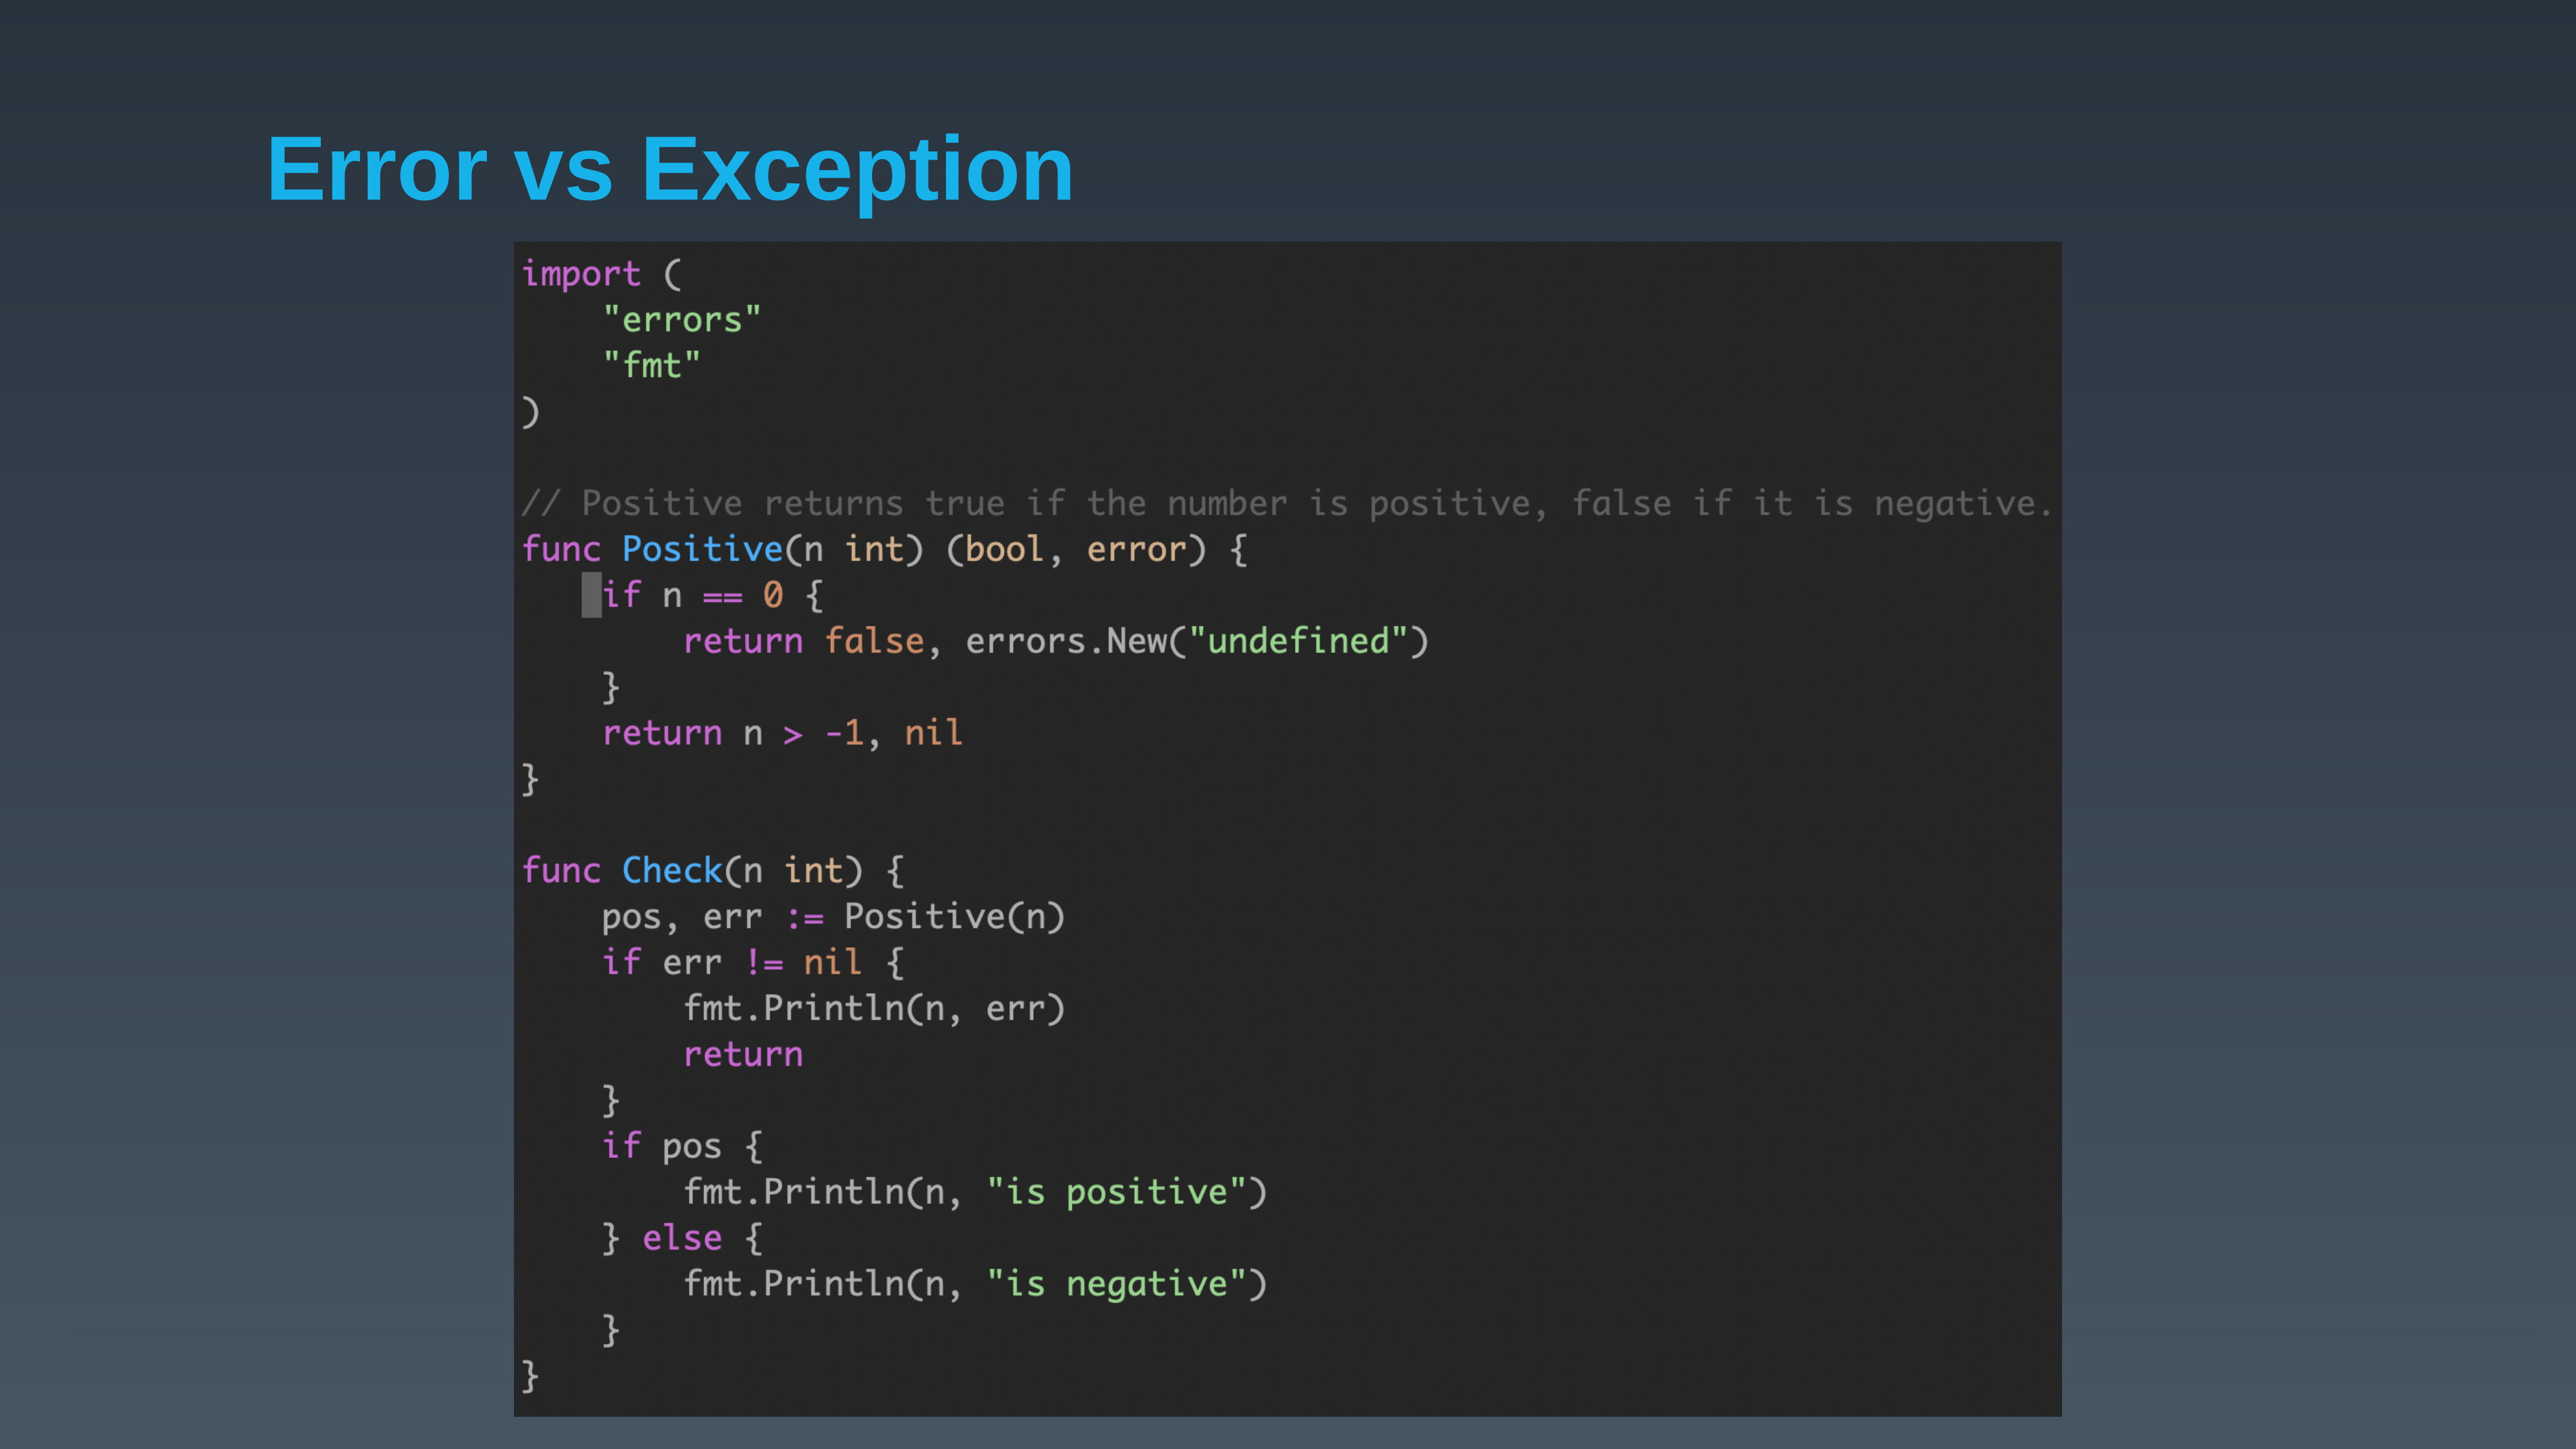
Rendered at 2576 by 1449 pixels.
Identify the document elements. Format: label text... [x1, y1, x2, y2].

title Error vs Exception [260, 103, 2316, 243]
picture [0, 0, 2576, 1449]
